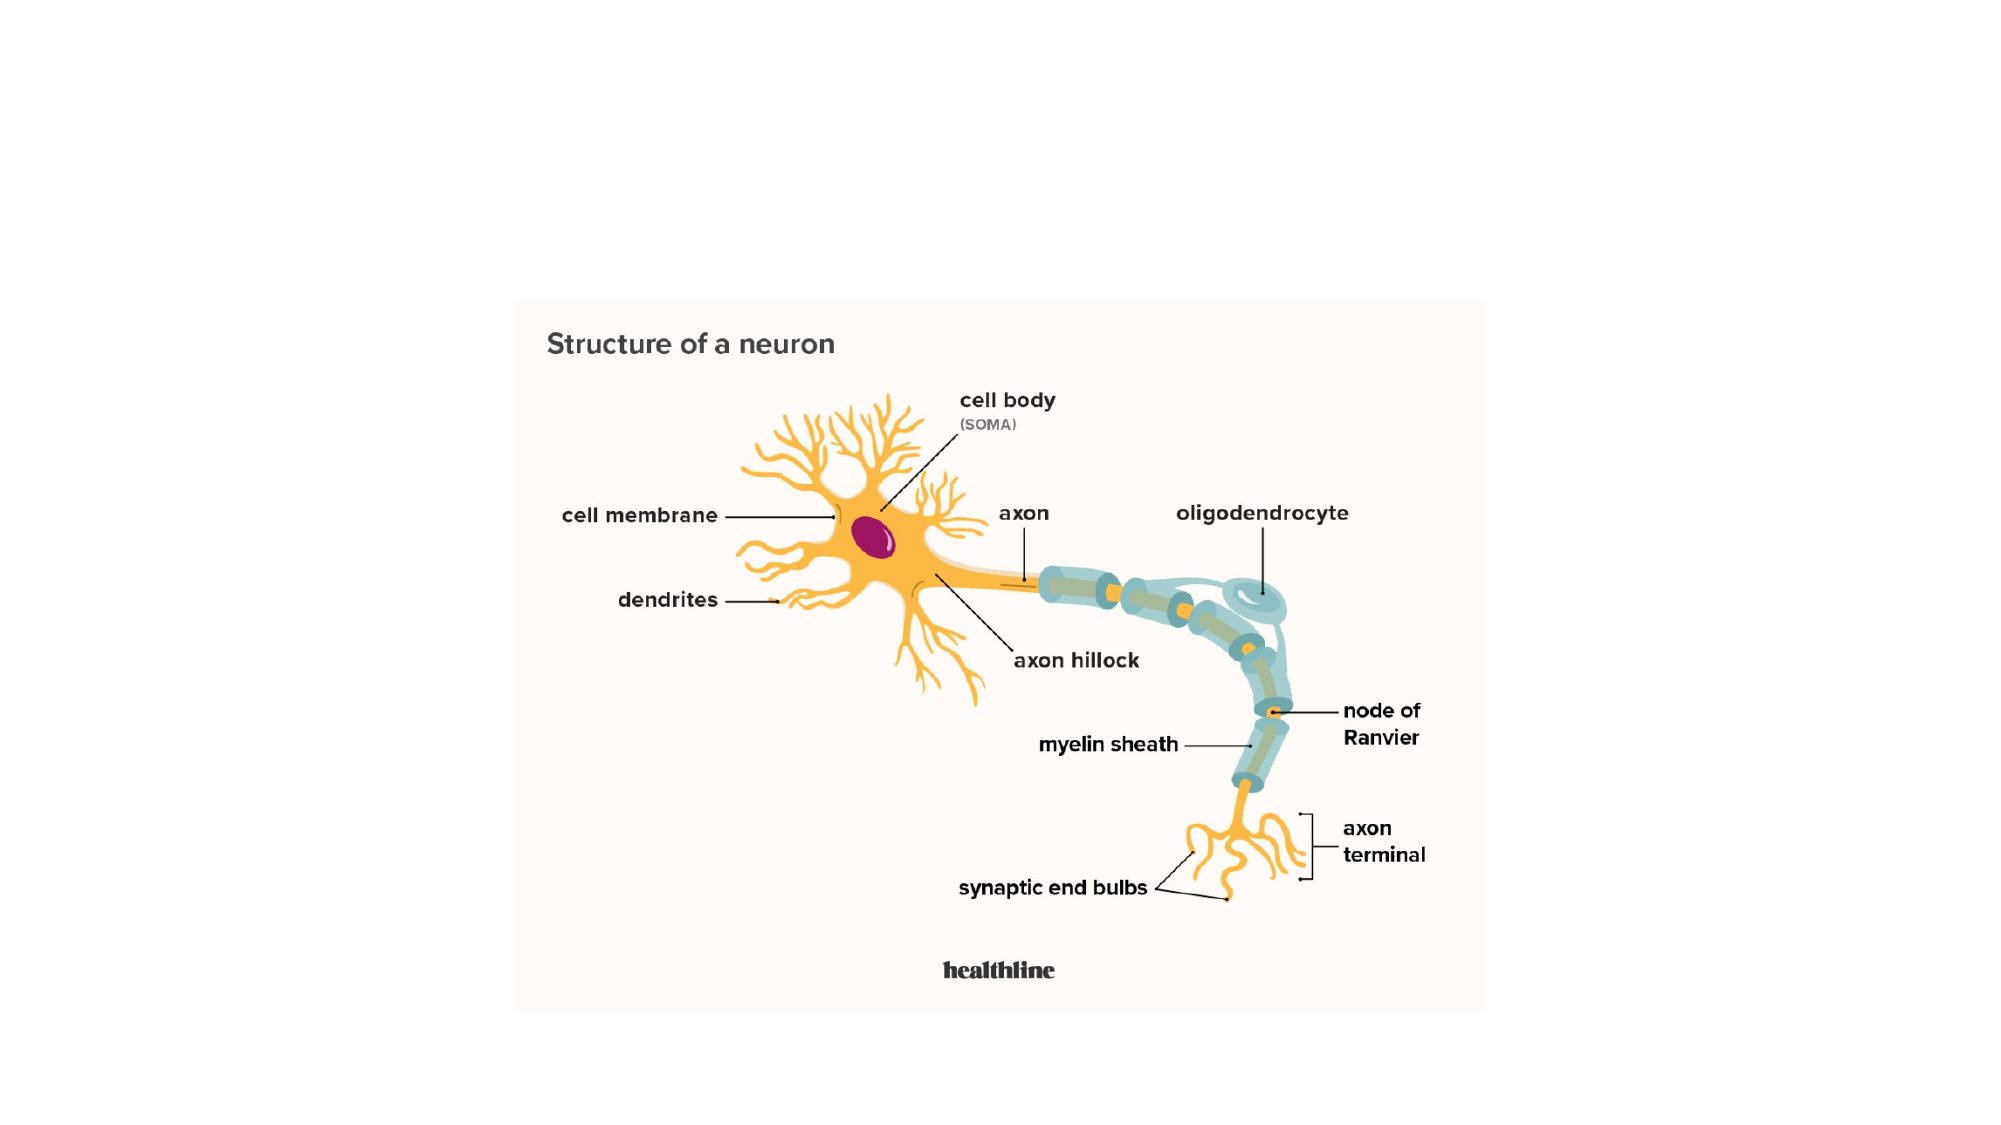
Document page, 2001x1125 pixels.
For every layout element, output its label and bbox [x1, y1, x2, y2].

list [515, 299, 1485, 1014]
